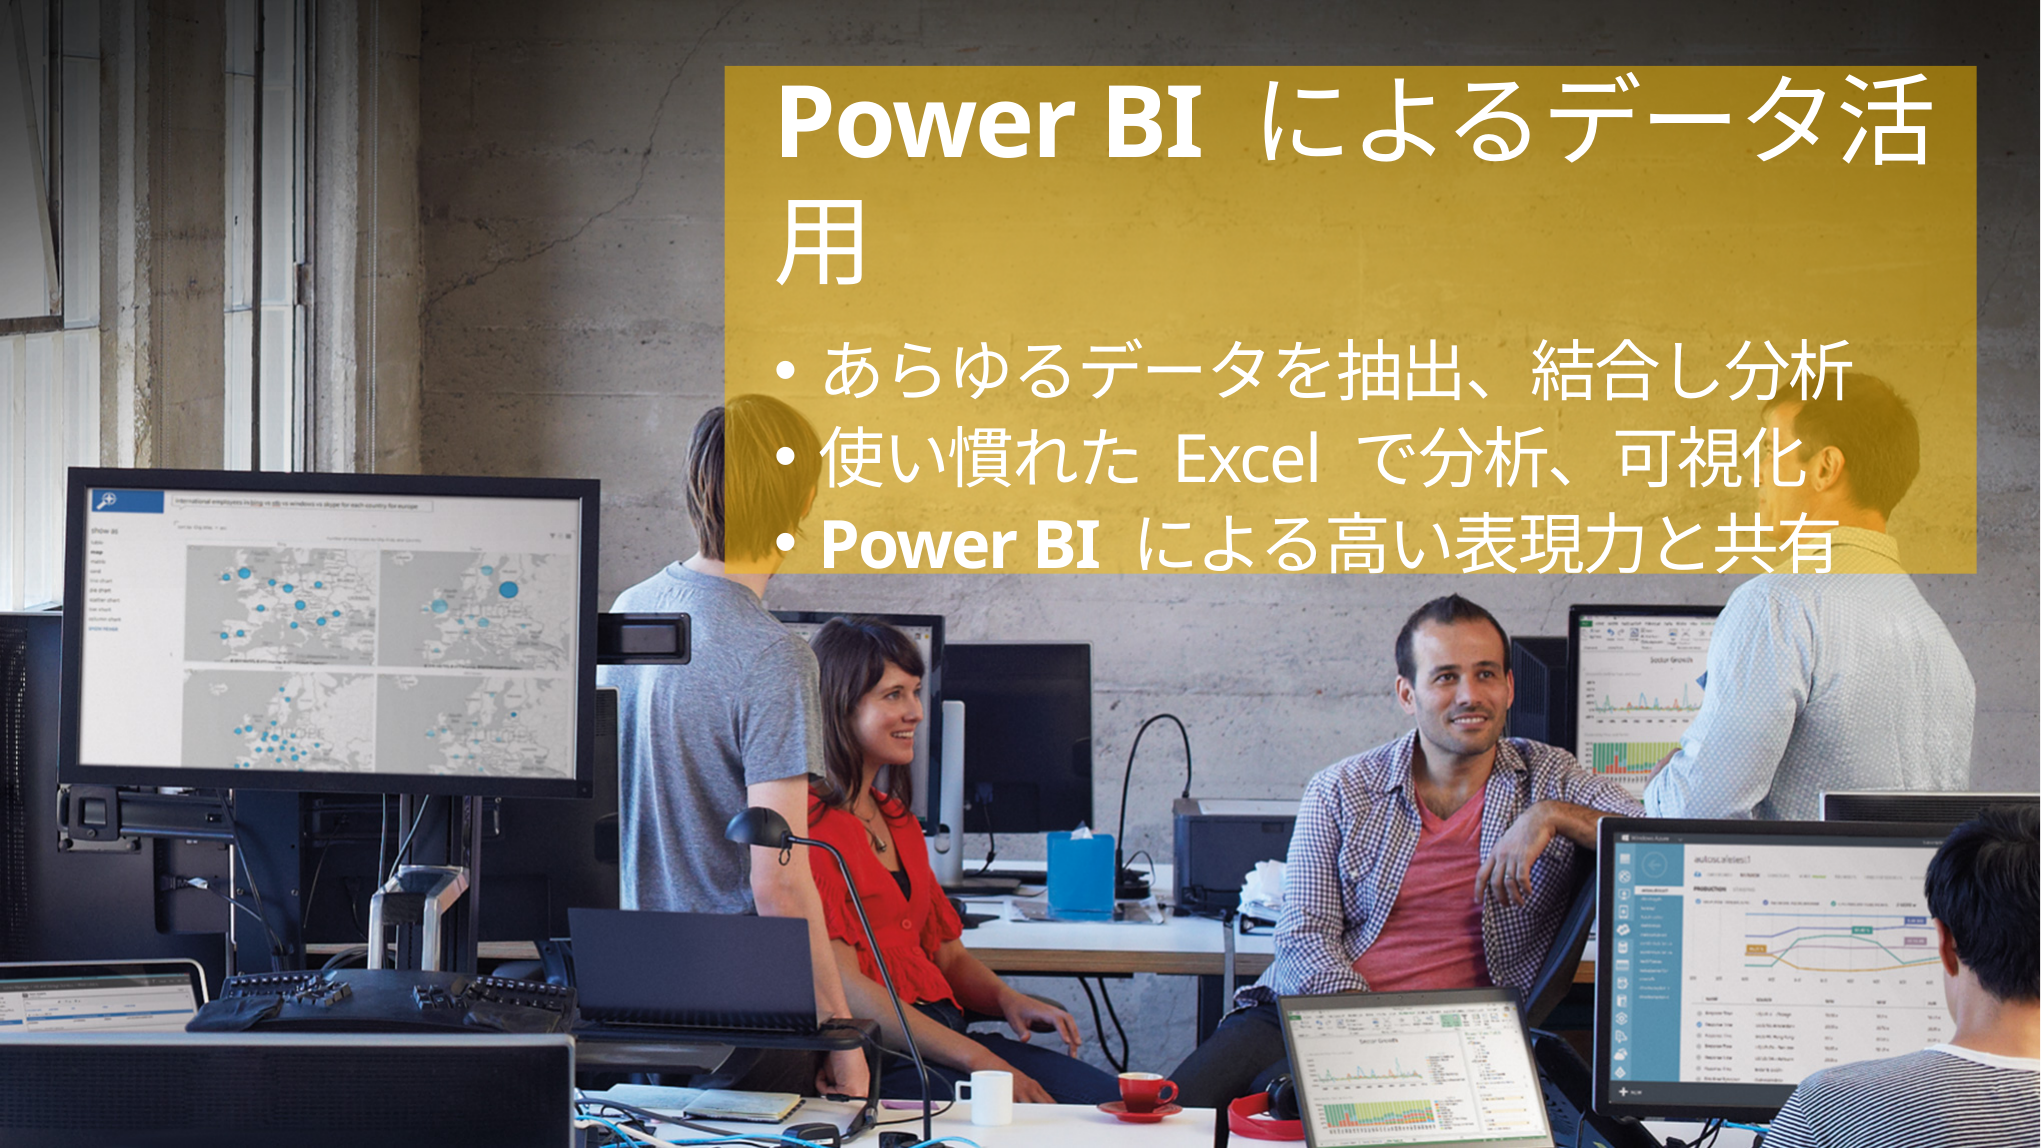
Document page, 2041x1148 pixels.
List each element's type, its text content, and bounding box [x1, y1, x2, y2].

picture [0, 0, 2041, 1148]
text_box Power BI によるデータ活用 あらゆるデータを抽出、結合し分析 使い慣れた Excel で分析、可視化 Power BI による高い表現力と共有 [724, 65, 1978, 575]
